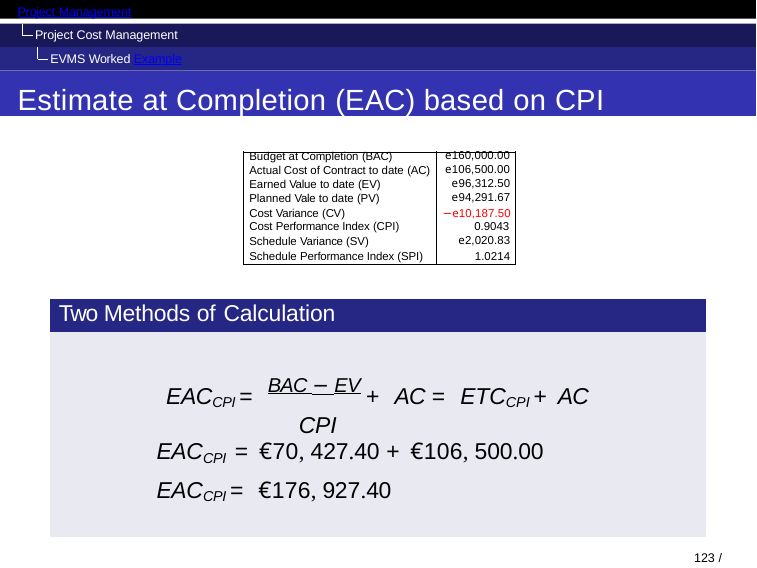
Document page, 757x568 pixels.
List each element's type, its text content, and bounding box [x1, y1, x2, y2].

table_header e160,000.00 [437, 153, 515, 165]
table_cell Schedule Variance (SV) [244, 235, 436, 249]
table_cell Actual Cost of Contract to date (AC) [244, 165, 436, 179]
text_box [186, 23, 756, 47]
text_box Project Management [0, 0, 756, 19]
table_cell EACCPI = BAC − EV + AC = ETCCPI + AC [50, 332, 706, 420]
table_cell EACCPI = €70, 427.40 + €106, 500.00 [50, 440, 706, 473]
table_cell e96,312.50 [437, 179, 515, 193]
table_cell e94,291.67 [437, 193, 515, 207]
table_cell 1.0214 [437, 249, 515, 264]
table_cell Earned Value to date (EV) [244, 179, 436, 193]
table_cell CPI [50, 420, 706, 440]
table_cell Cost Variance (CV) Cost Performance Index (CPI) [244, 207, 436, 235]
text_box [0, 23, 33, 47]
table_cell Planned Vale to date (PV) [244, 193, 436, 207]
table_cell EACCPI = €176, 927.40 [50, 473, 706, 537]
table_cell e2,020.83 [437, 235, 515, 249]
table_header Budget at Completion (BAC) [244, 153, 436, 165]
text_box Project Cost Management EVMS Worked Example [33, 16, 186, 66]
table_cell e106,500.00 [437, 165, 515, 179]
text_box Estimate at Completion (EAC) based on CPI [0, 70, 756, 116]
text_box [0, 47, 756, 70]
text_box 123 / 128 [687, 548, 746, 568]
table_cell −e10,187.50 0.9043 [437, 207, 515, 235]
table_header Two Methods of Calculation [50, 299, 706, 332]
table_cell Schedule Performance Index (SPI) [244, 249, 436, 264]
